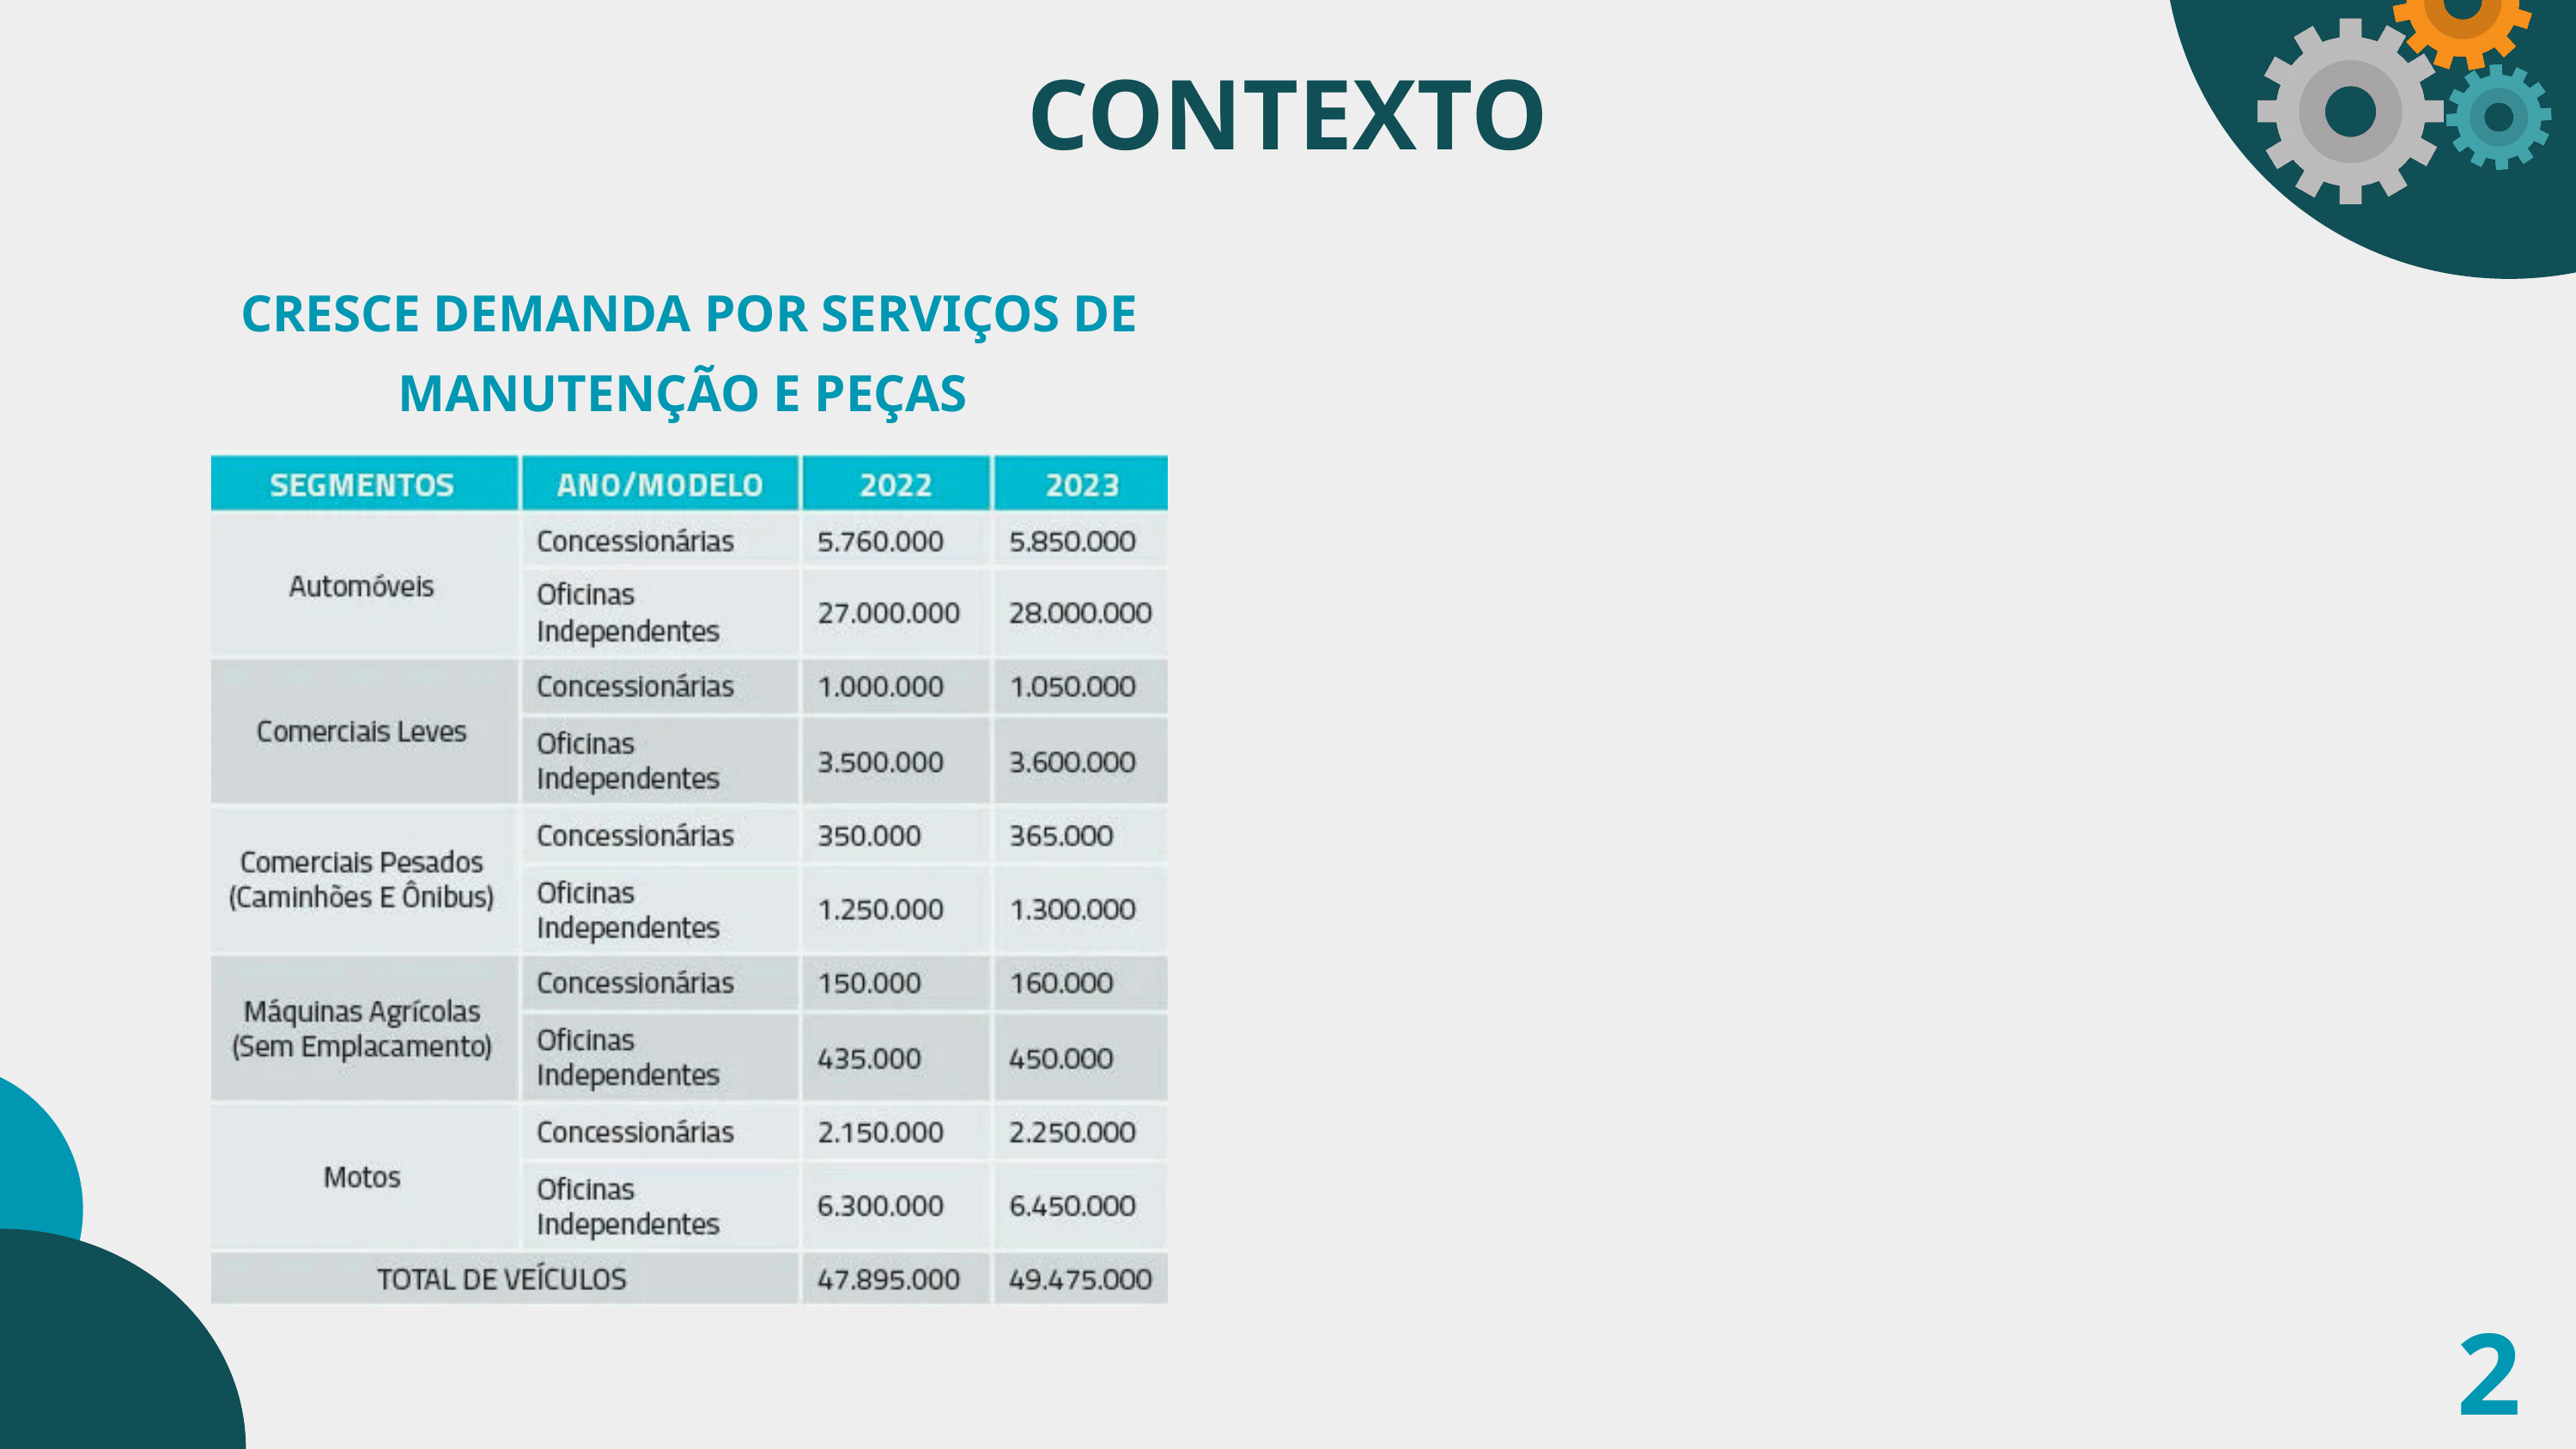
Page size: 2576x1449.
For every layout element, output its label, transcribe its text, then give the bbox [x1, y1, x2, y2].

text_box CRESCE DEMANDA POR SERVIÇOS DE MANUTENÇÃO E PEÇAS [210, 261, 1168, 422]
text_box [210, 450, 1168, 1307]
text_box 2 [2457, 1302, 2536, 1438]
text_box CONTEXTO [809, 88, 1766, 170]
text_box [0, 1062, 83, 1227]
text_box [2163, 0, 2576, 280]
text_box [0, 1228, 246, 1449]
